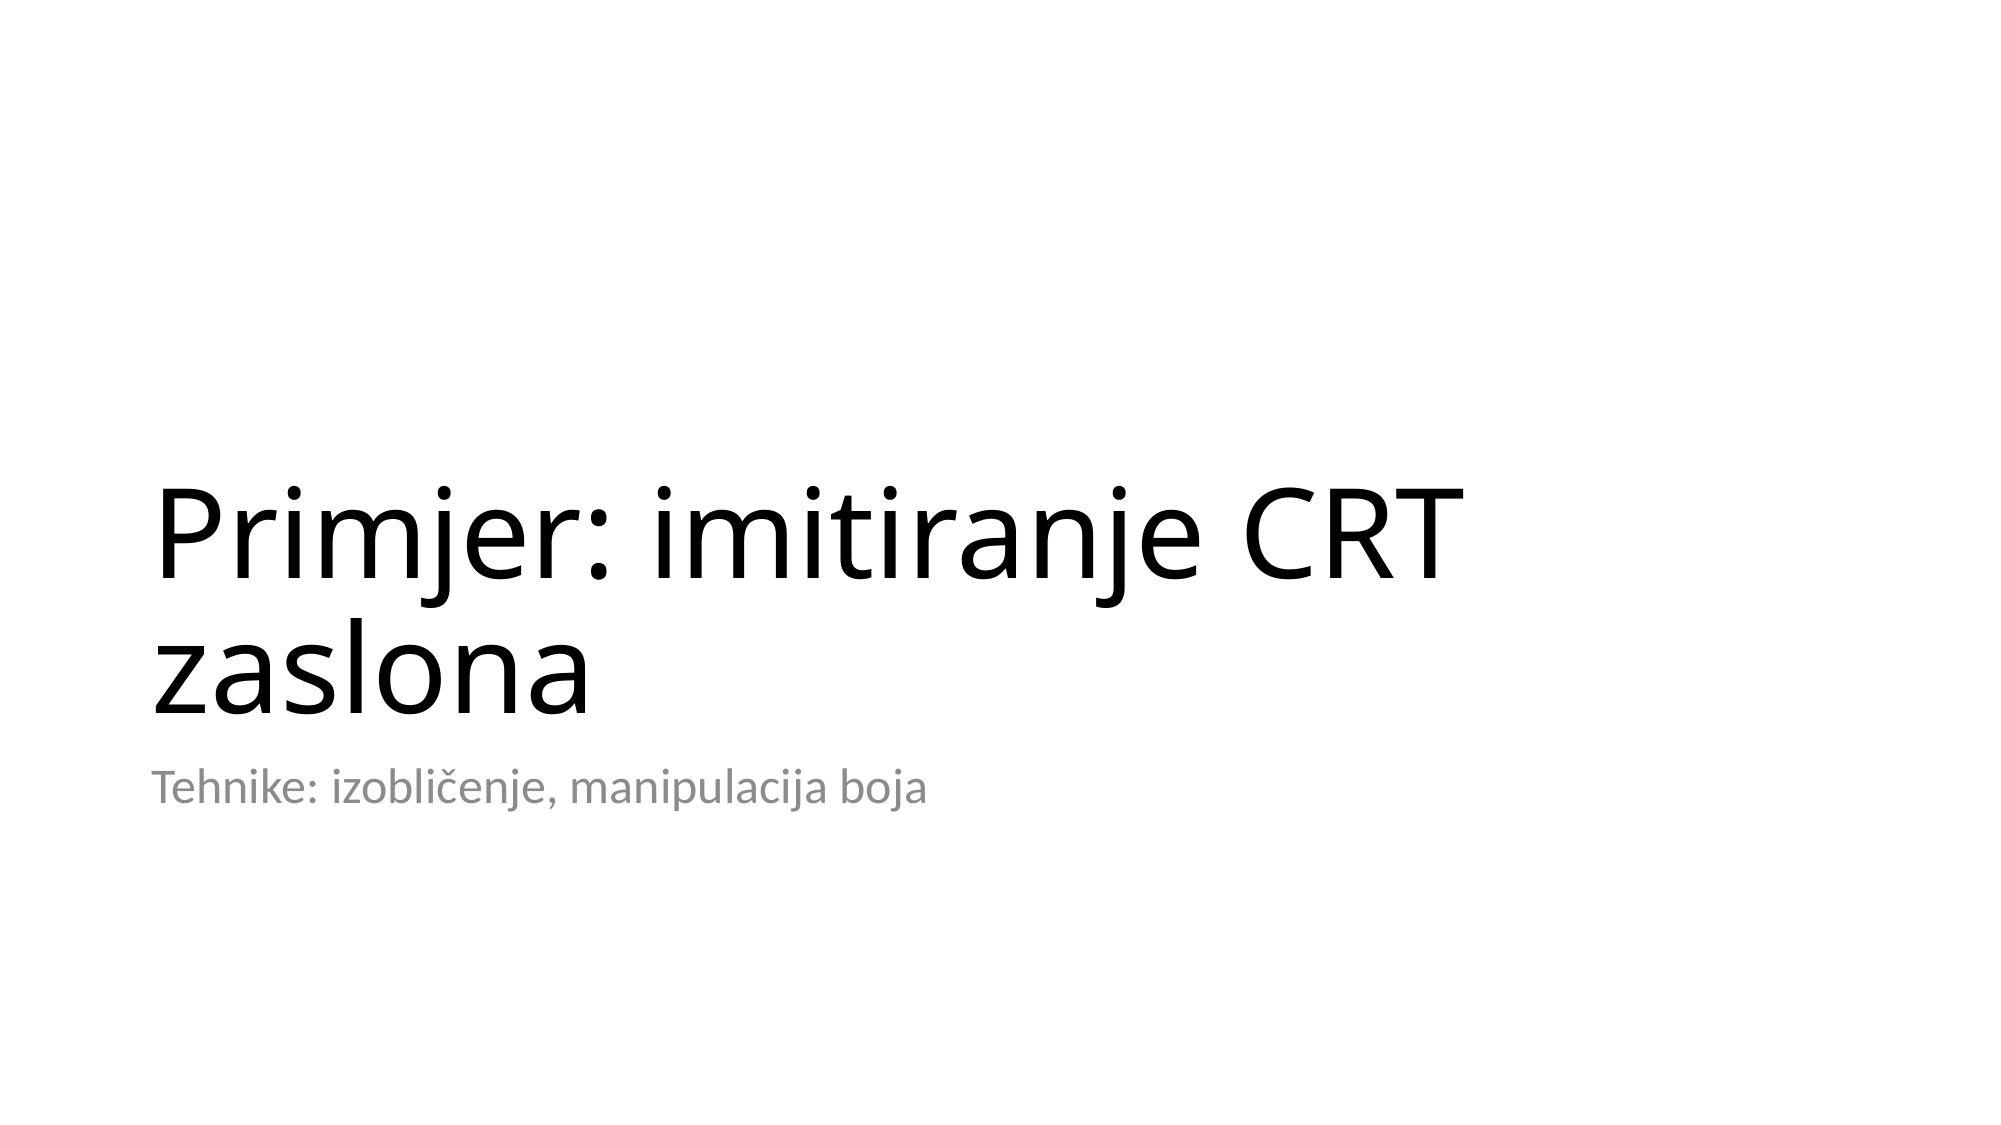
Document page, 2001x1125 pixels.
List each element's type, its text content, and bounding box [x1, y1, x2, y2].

title Primjer: imitiranje CRT zaslona [136, 280, 1862, 749]
list Tehnike: izobličenje, manipulacija boja [136, 752, 1862, 999]
